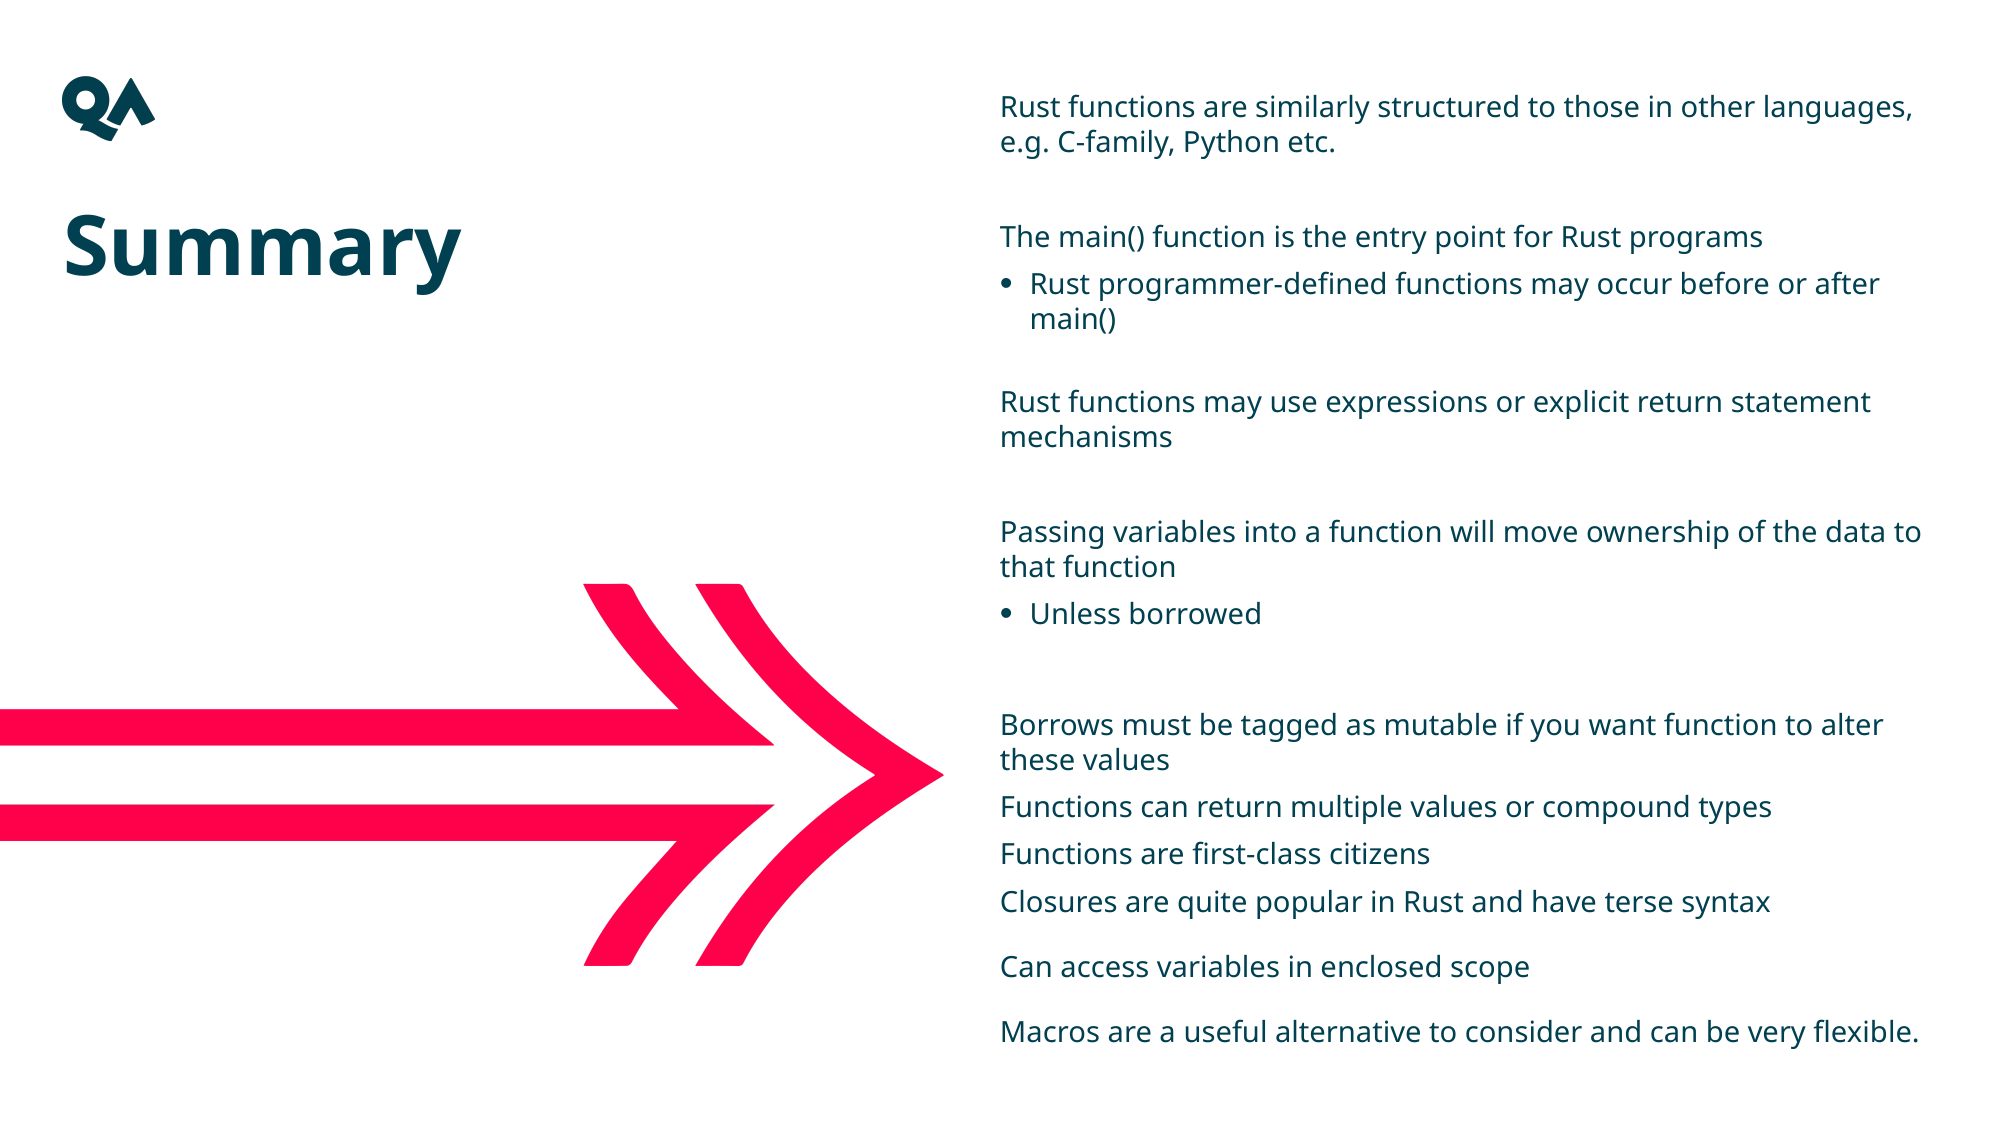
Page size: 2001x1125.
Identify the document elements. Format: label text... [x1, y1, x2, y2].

picture [44, 61, 173, 153]
picture [0, 563, 950, 987]
list Rust functions are similarly structured to those in other languages, e.g. C-family, Python etc. The main() function is the entry point for Rust programs Rust programmer-defined functions may occur before or after main() Rust functions may use expressions or explicit return statement mechanisms Passing variables into a function will move ownership of the data to that function Unless borrowed Borrows must be tagged as mutable if you want function to alter these values Functions can return multiple values or compound types Functions are first-class citizens Closures are quite popular in Rust and have terse syntax Can access variables in enclosed scope Macros are a useful alternative to consider and can be very flexible. [999, 88, 1937, 920]
list Summary [63, 203, 670, 526]
